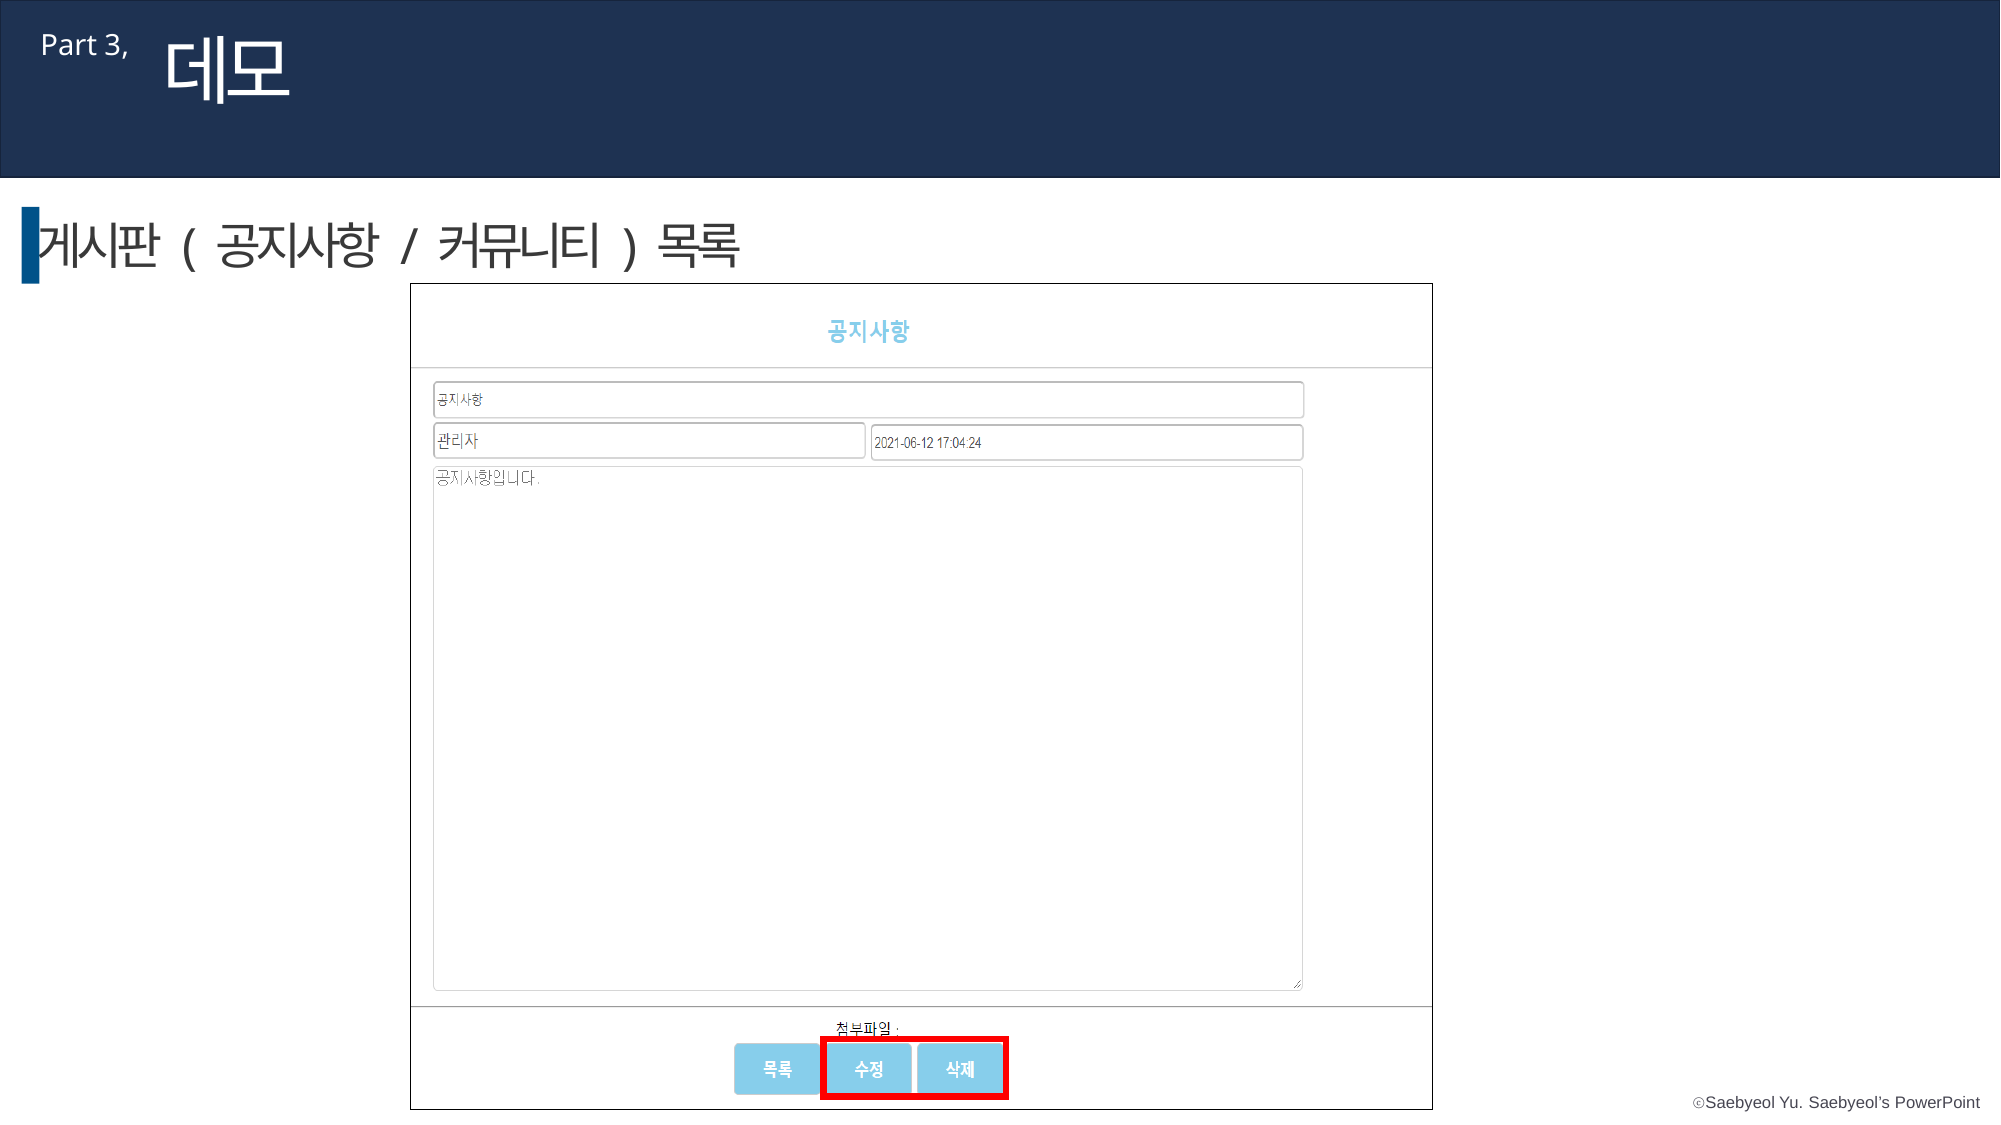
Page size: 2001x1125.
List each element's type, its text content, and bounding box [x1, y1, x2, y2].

picture [410, 283, 1433, 1110]
text_box [0, 0, 2000, 178]
text_box [21, 206, 40, 285]
text_box Part 3, [25, 19, 152, 69]
text_box 데모 [147, 16, 309, 122]
text_box 게시판 ( 공지사항 / 커뮤니티 ) 목록 [40, 207, 758, 283]
